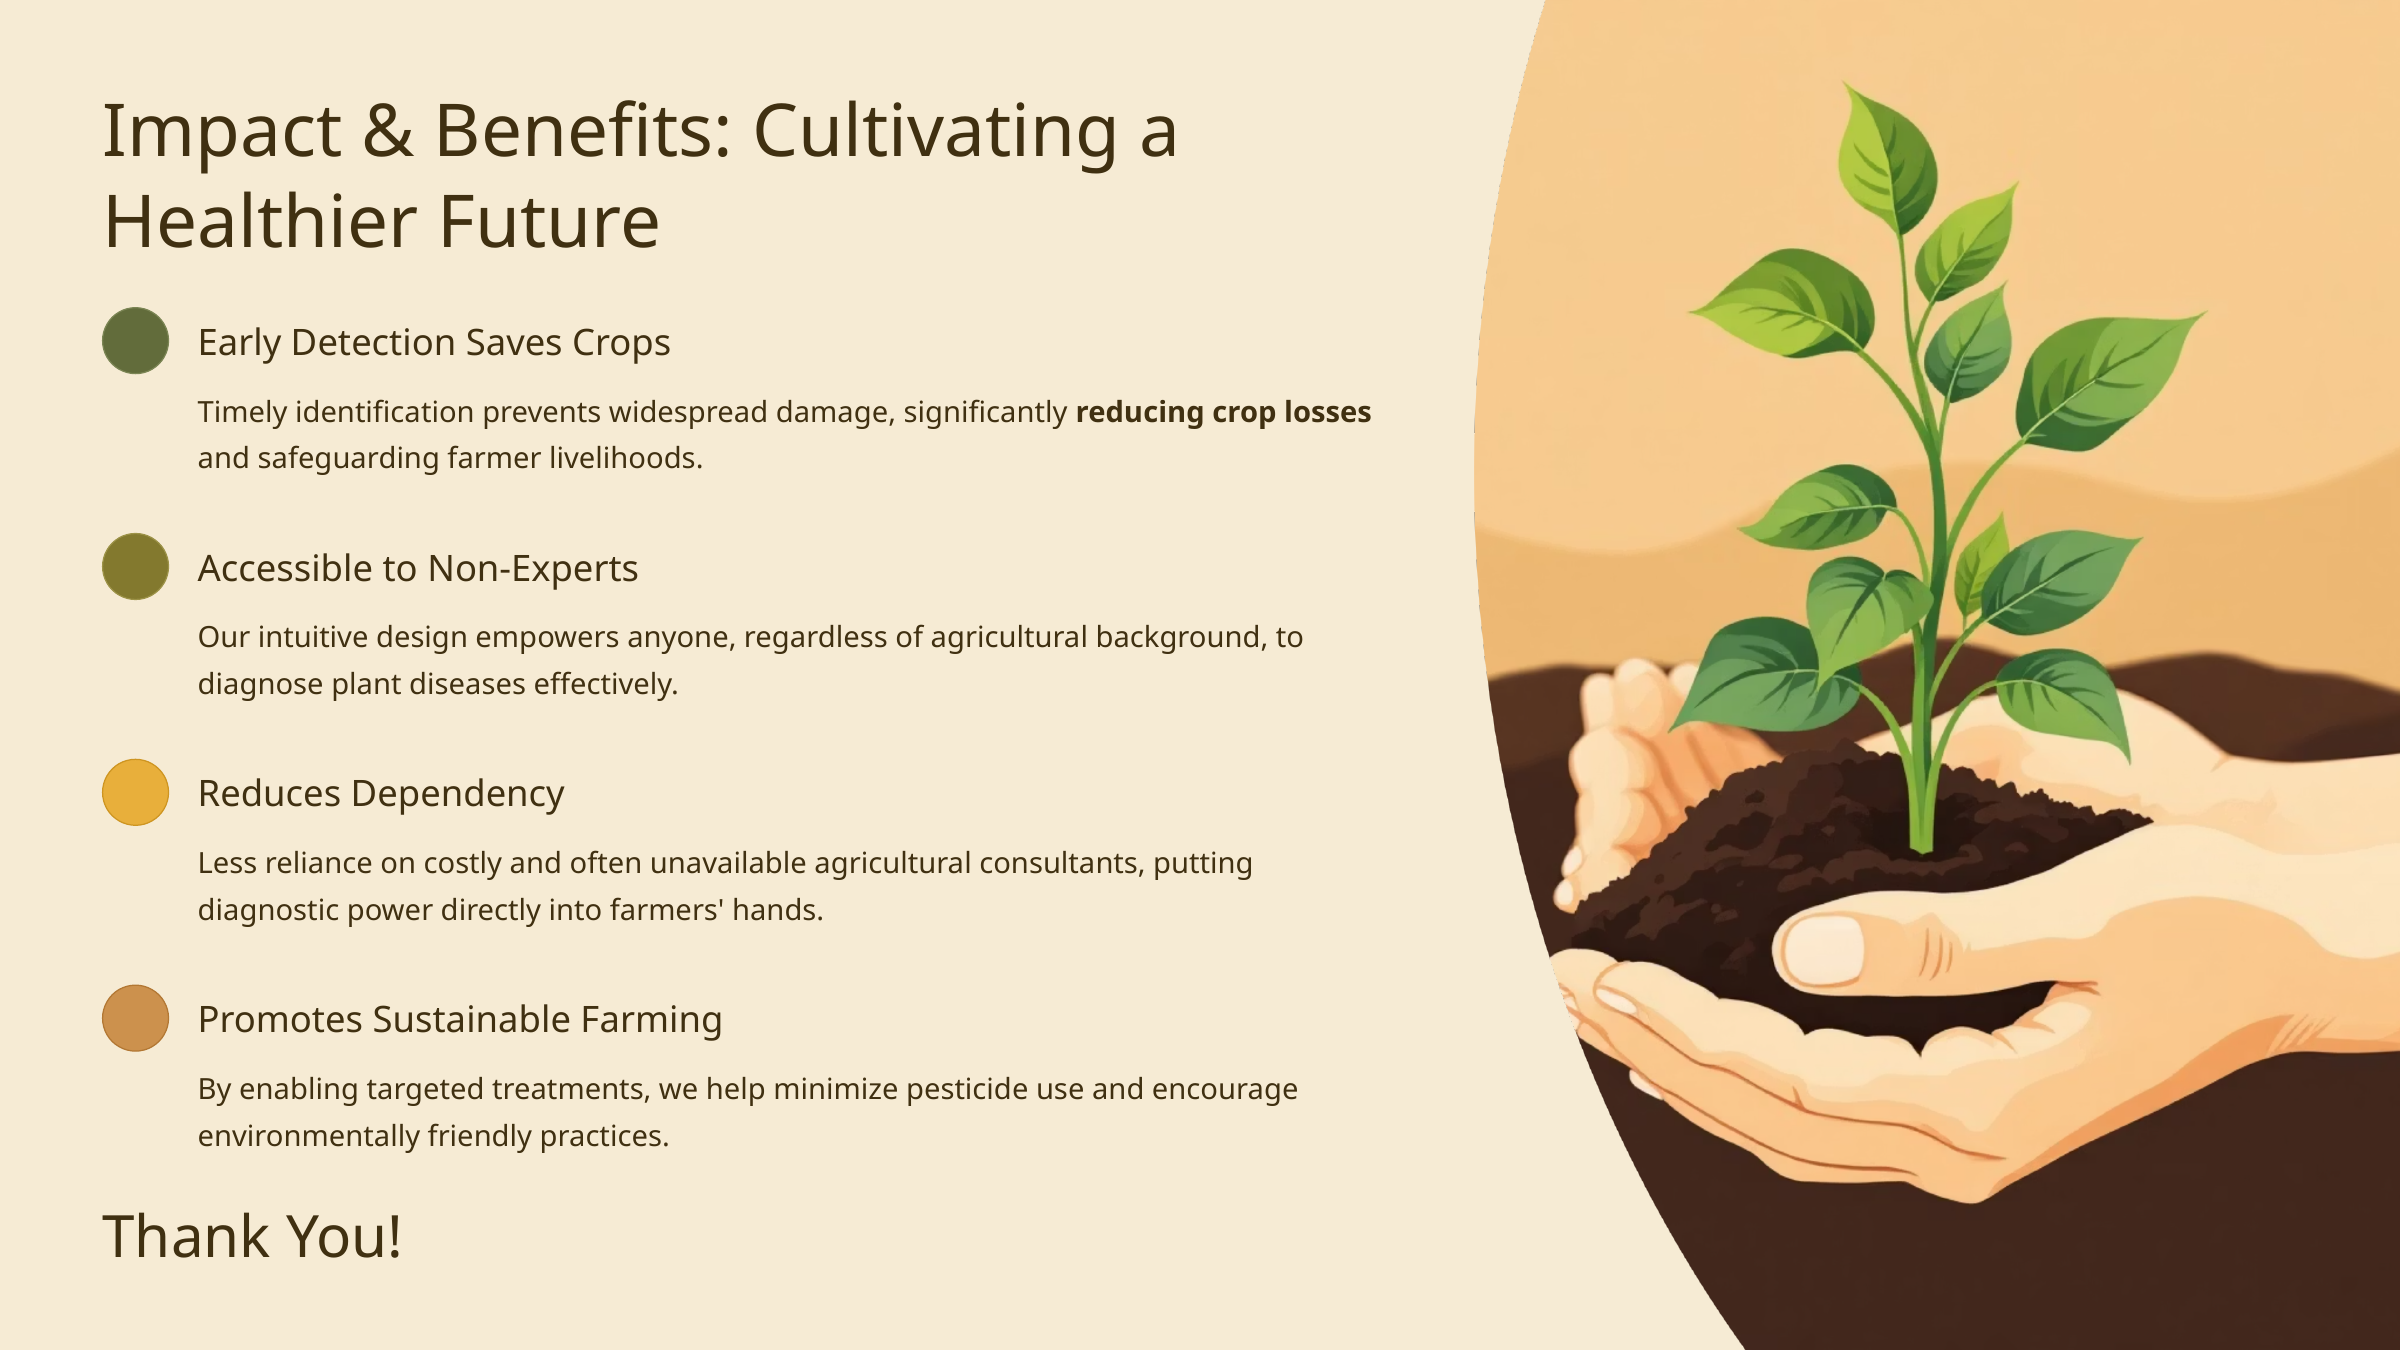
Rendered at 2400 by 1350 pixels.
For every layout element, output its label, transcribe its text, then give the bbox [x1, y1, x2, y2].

text_box Less reliance on costly and often unavailable agricultural consultants, putting diagnostic power directly into farmers' hands. [197, 832, 1398, 927]
text_box Timely identification prevents widespread damage, significantly reducing crop losses and safeguarding farmer livelihoods. [197, 381, 1398, 475]
text_box Early Detection Saves Crops [197, 317, 682, 364]
text_box [102, 985, 169, 1052]
text_box By enabling targeted treatments, we help minimize pesticide use and encourage environmentally friendly practices. [197, 1058, 1398, 1153]
text_box Thank You! [102, 1196, 689, 1270]
text_box Impact & Benefits: Cultivating a Healthier Future [102, 80, 1398, 264]
text_box [102, 307, 169, 374]
text_box Reduces Dependency [197, 769, 567, 816]
text_box Promotes Sustainable Farming [197, 995, 732, 1041]
picture [1454, 0, 2400, 1350]
text_box [102, 533, 169, 600]
text_box Accessible to Non-Experts [197, 543, 650, 590]
text_box Our intuitive design empowers anyone, regardless of agricultural background, to diagnose plant diseases effectively. [197, 606, 1398, 701]
text_box [102, 759, 169, 826]
